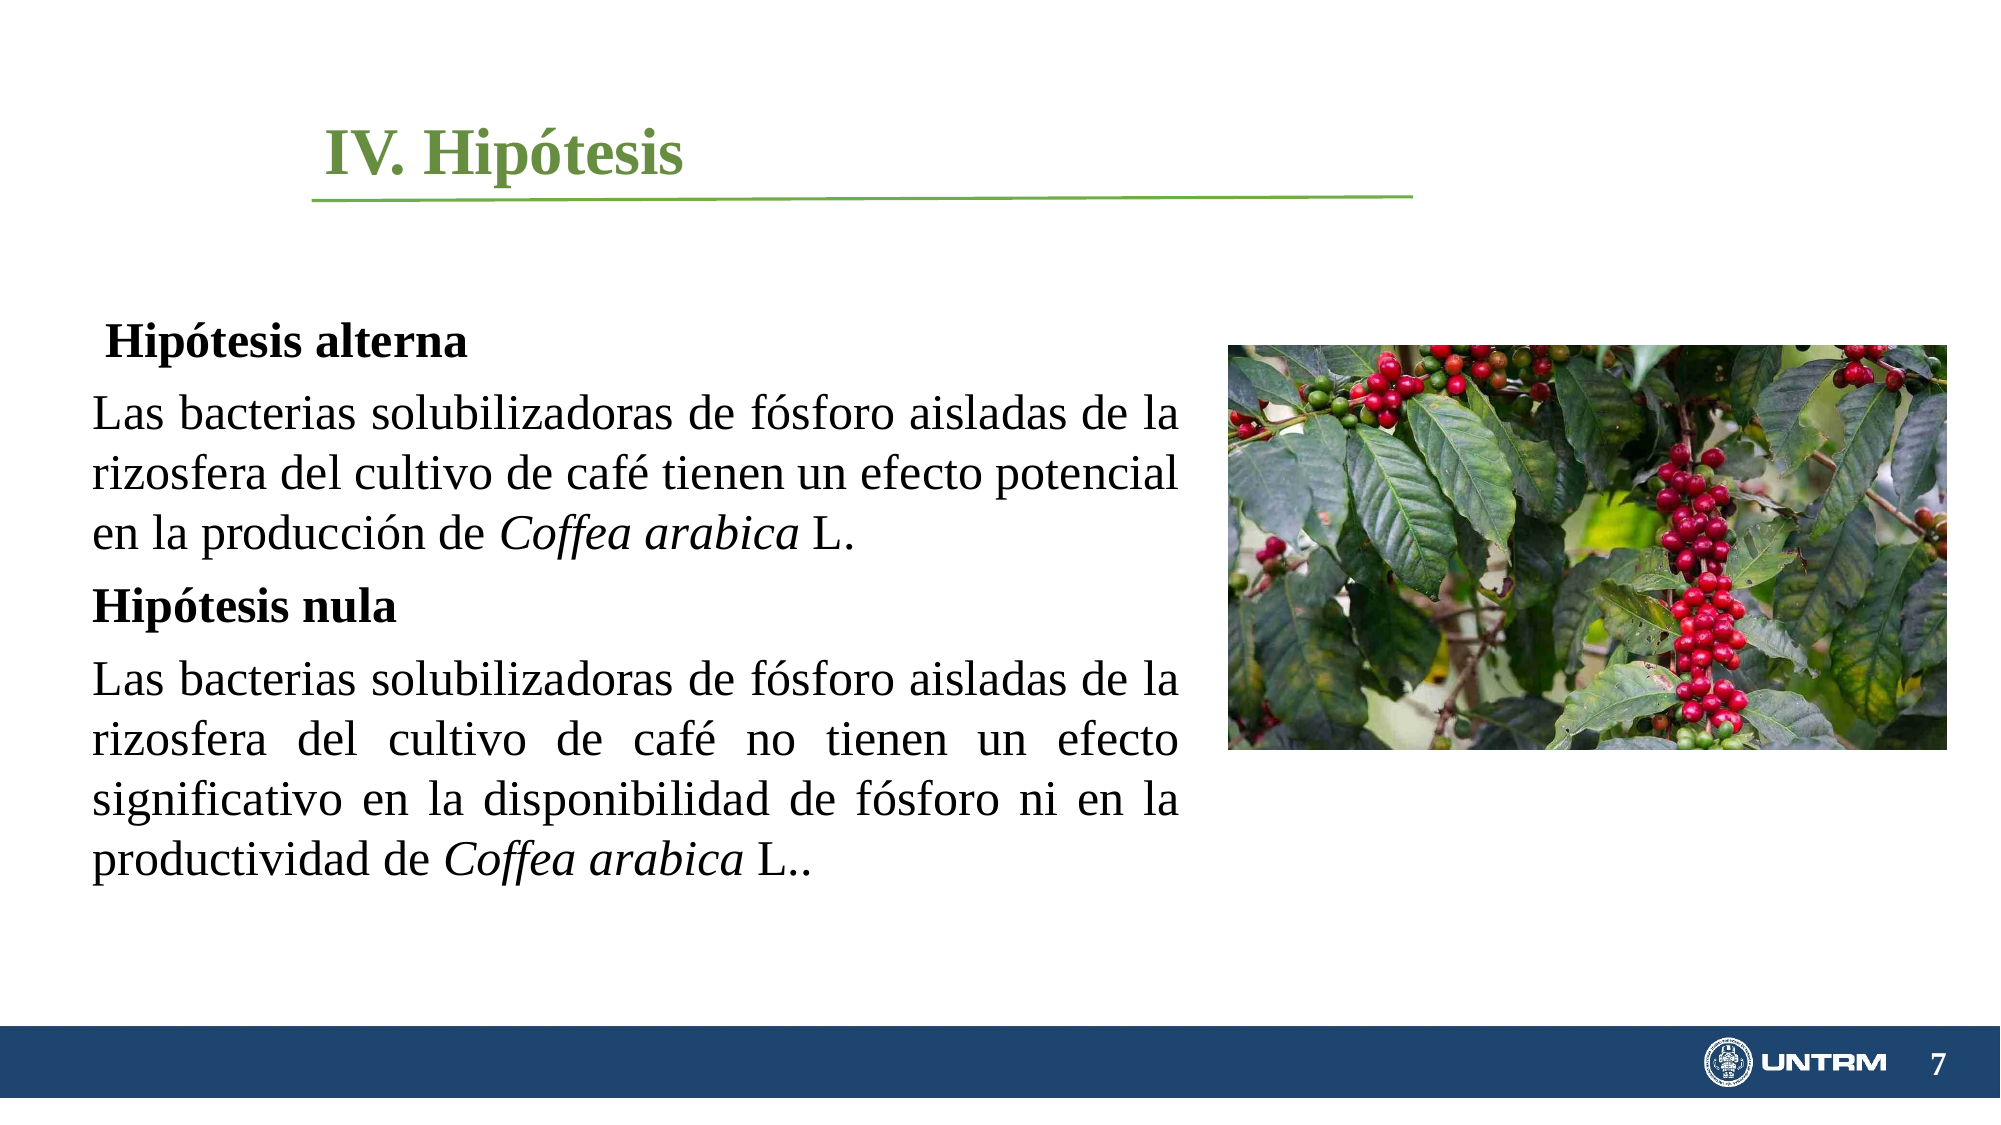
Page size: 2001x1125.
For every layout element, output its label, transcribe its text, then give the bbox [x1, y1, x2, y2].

text_box Hipótesis alterna Las bacterias solubilizadoras de fósforo aisladas de la rizosfera del cultivo de café tienen un efecto potencial en la producción de Coffea arabica L. Hipótesis nula Las bacterias solubilizadoras de fósforo aisladas de la rizosfera del cultivo de café no tienen un efecto significativo en la disponibilidad de fósforo ni en la productividad de Coffea arabica L.. [77, 227, 1196, 893]
picture [1228, 345, 1948, 750]
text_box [311, 196, 1414, 201]
text_box IV. Hipótesis [310, 100, 1584, 196]
picture [0, 1026, 2000, 1098]
